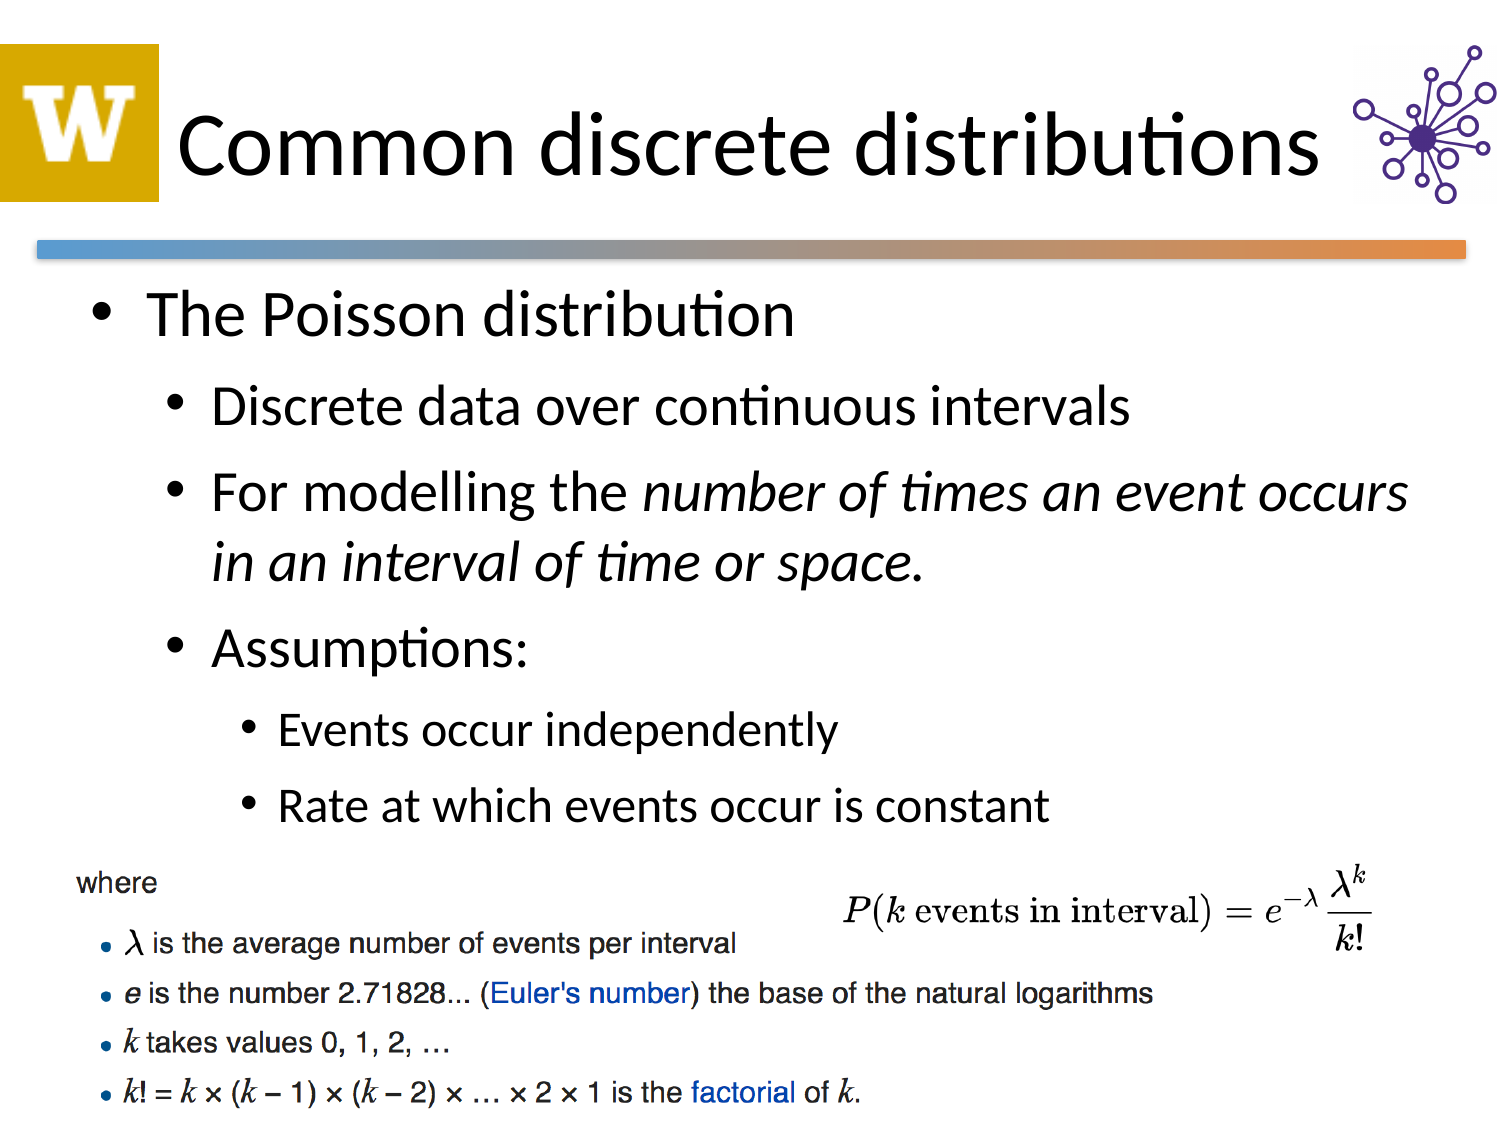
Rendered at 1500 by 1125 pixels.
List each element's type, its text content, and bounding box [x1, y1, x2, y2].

picture [1425, 45, 1497, 204]
picture [0, 44, 159, 202]
picture [40, 843, 1387, 1123]
title Common discrete distributions [75, 45, 1425, 233]
list The Poisson distribution Discrete data over continuous intervals For modelling the number of times an event occurs in an interval of time or space. Assumptions: Events occur independently Rate at which events occur is constant [75, 262, 1425, 1093]
